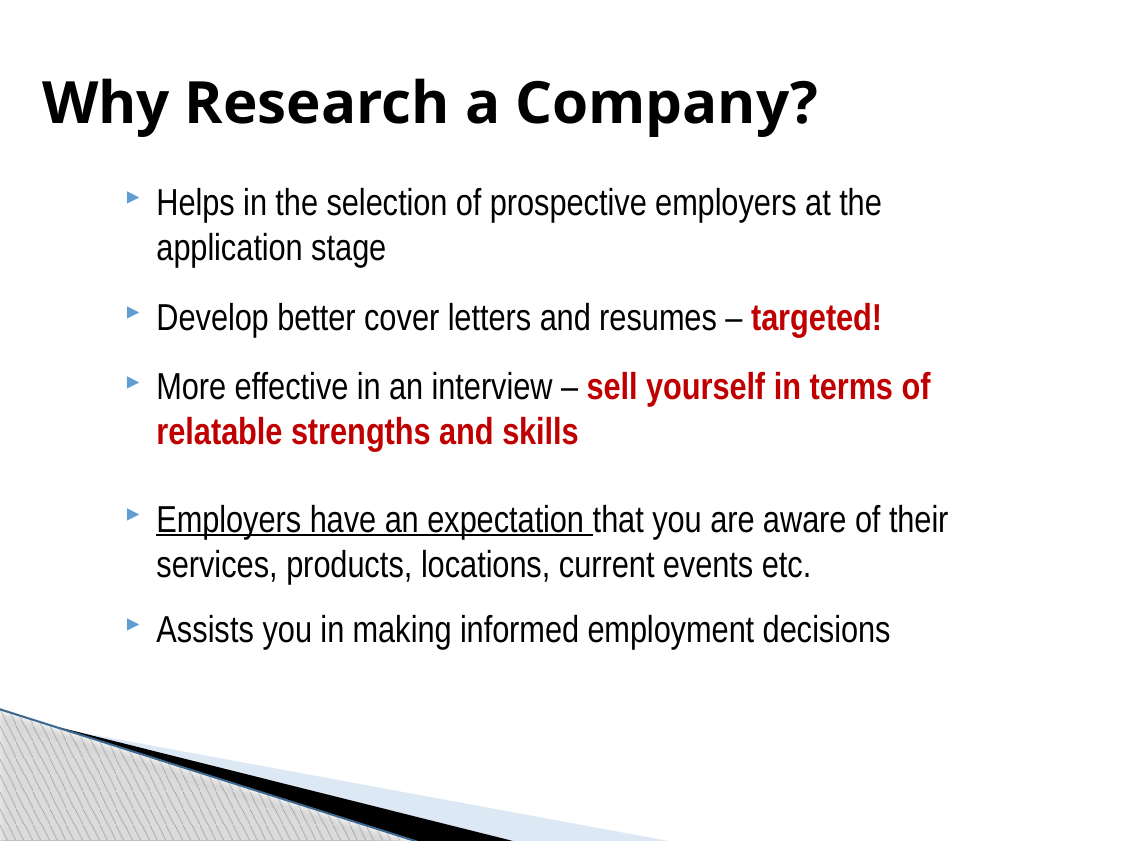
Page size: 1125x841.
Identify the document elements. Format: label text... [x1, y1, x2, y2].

list Helps in the selection of prospective employers at the application stage Develop better cover letters and resumes – targeted! More effective in an interview – sell yourself in terms of relatable strengths and skills Employers have an expectation that you are aware of their services, products, locations, current events etc. Assists you in making informed employment decisions [113, 171, 1024, 739]
title Why Research a Company? [30, 53, 952, 147]
